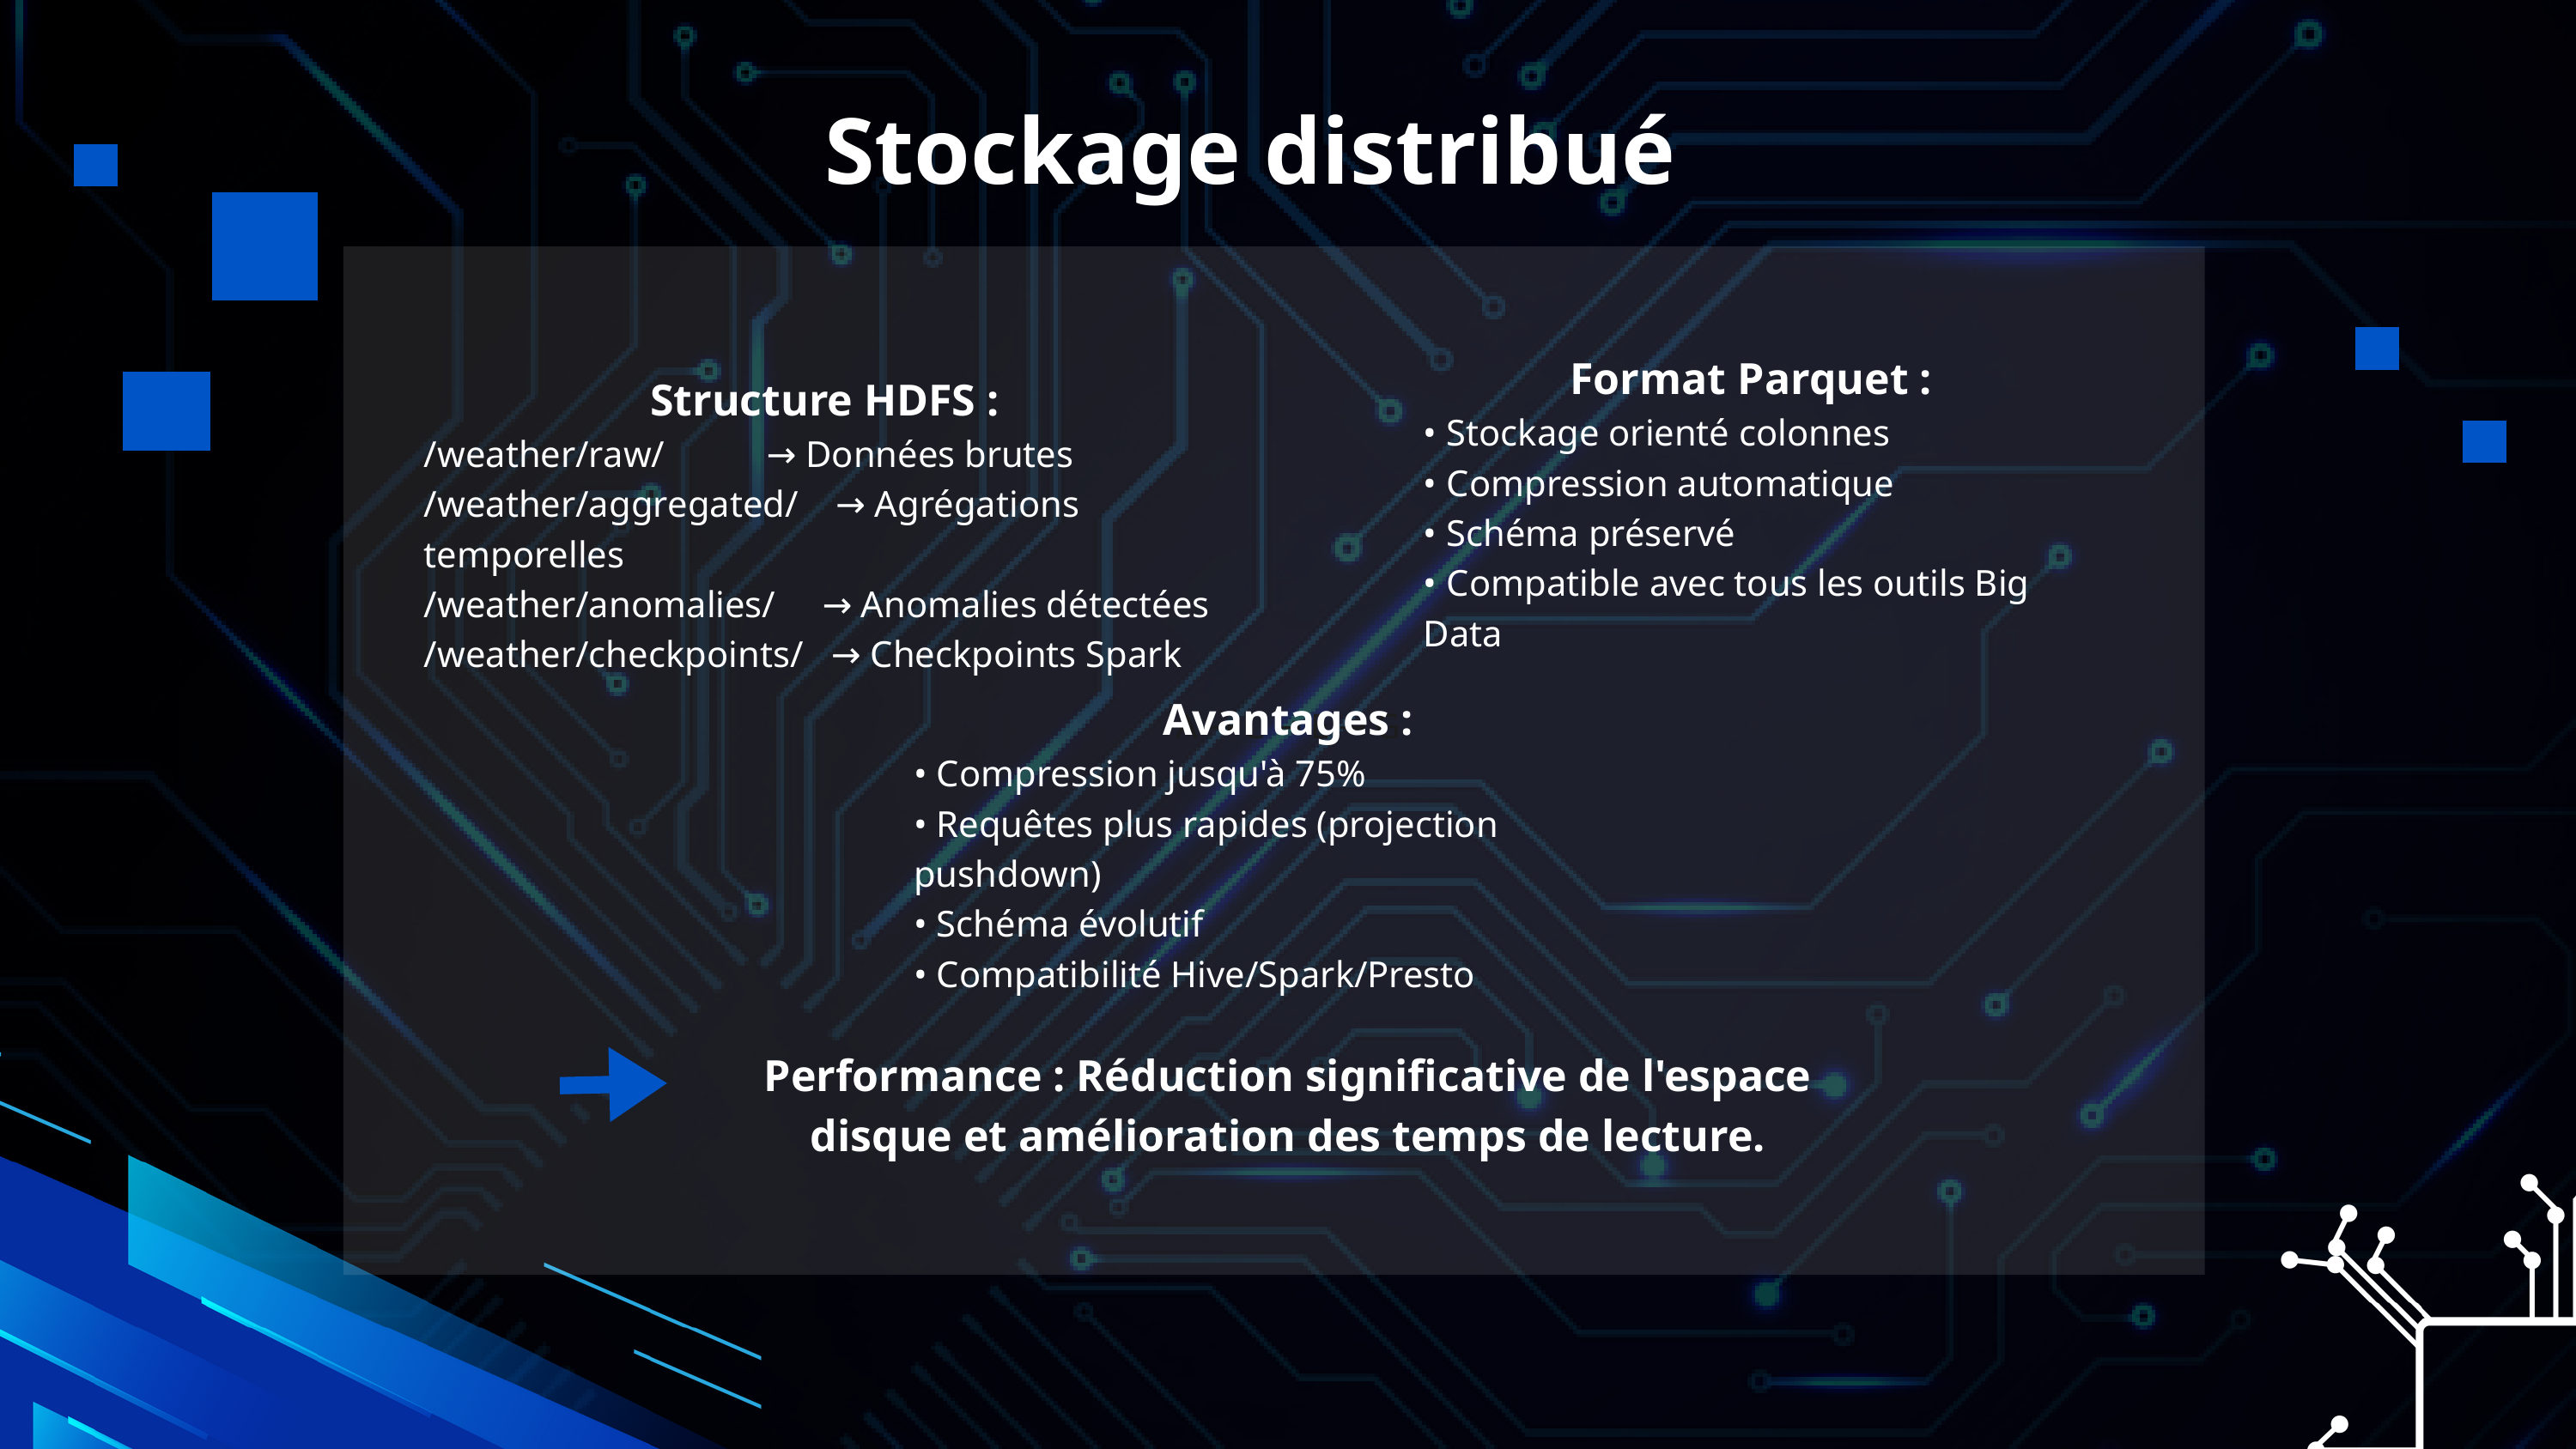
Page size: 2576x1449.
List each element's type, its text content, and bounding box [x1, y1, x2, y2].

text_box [73, 143, 118, 187]
text_box [0, 997, 762, 1449]
text_box [2269, 1158, 2576, 1449]
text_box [2463, 420, 2507, 464]
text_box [211, 191, 318, 301]
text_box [559, 1046, 668, 1123]
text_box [122, 371, 211, 452]
text_box [0, 0, 2576, 1449]
text_box Stockage distribué [824, 75, 1752, 203]
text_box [2354, 327, 2400, 370]
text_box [343, 246, 2205, 1276]
